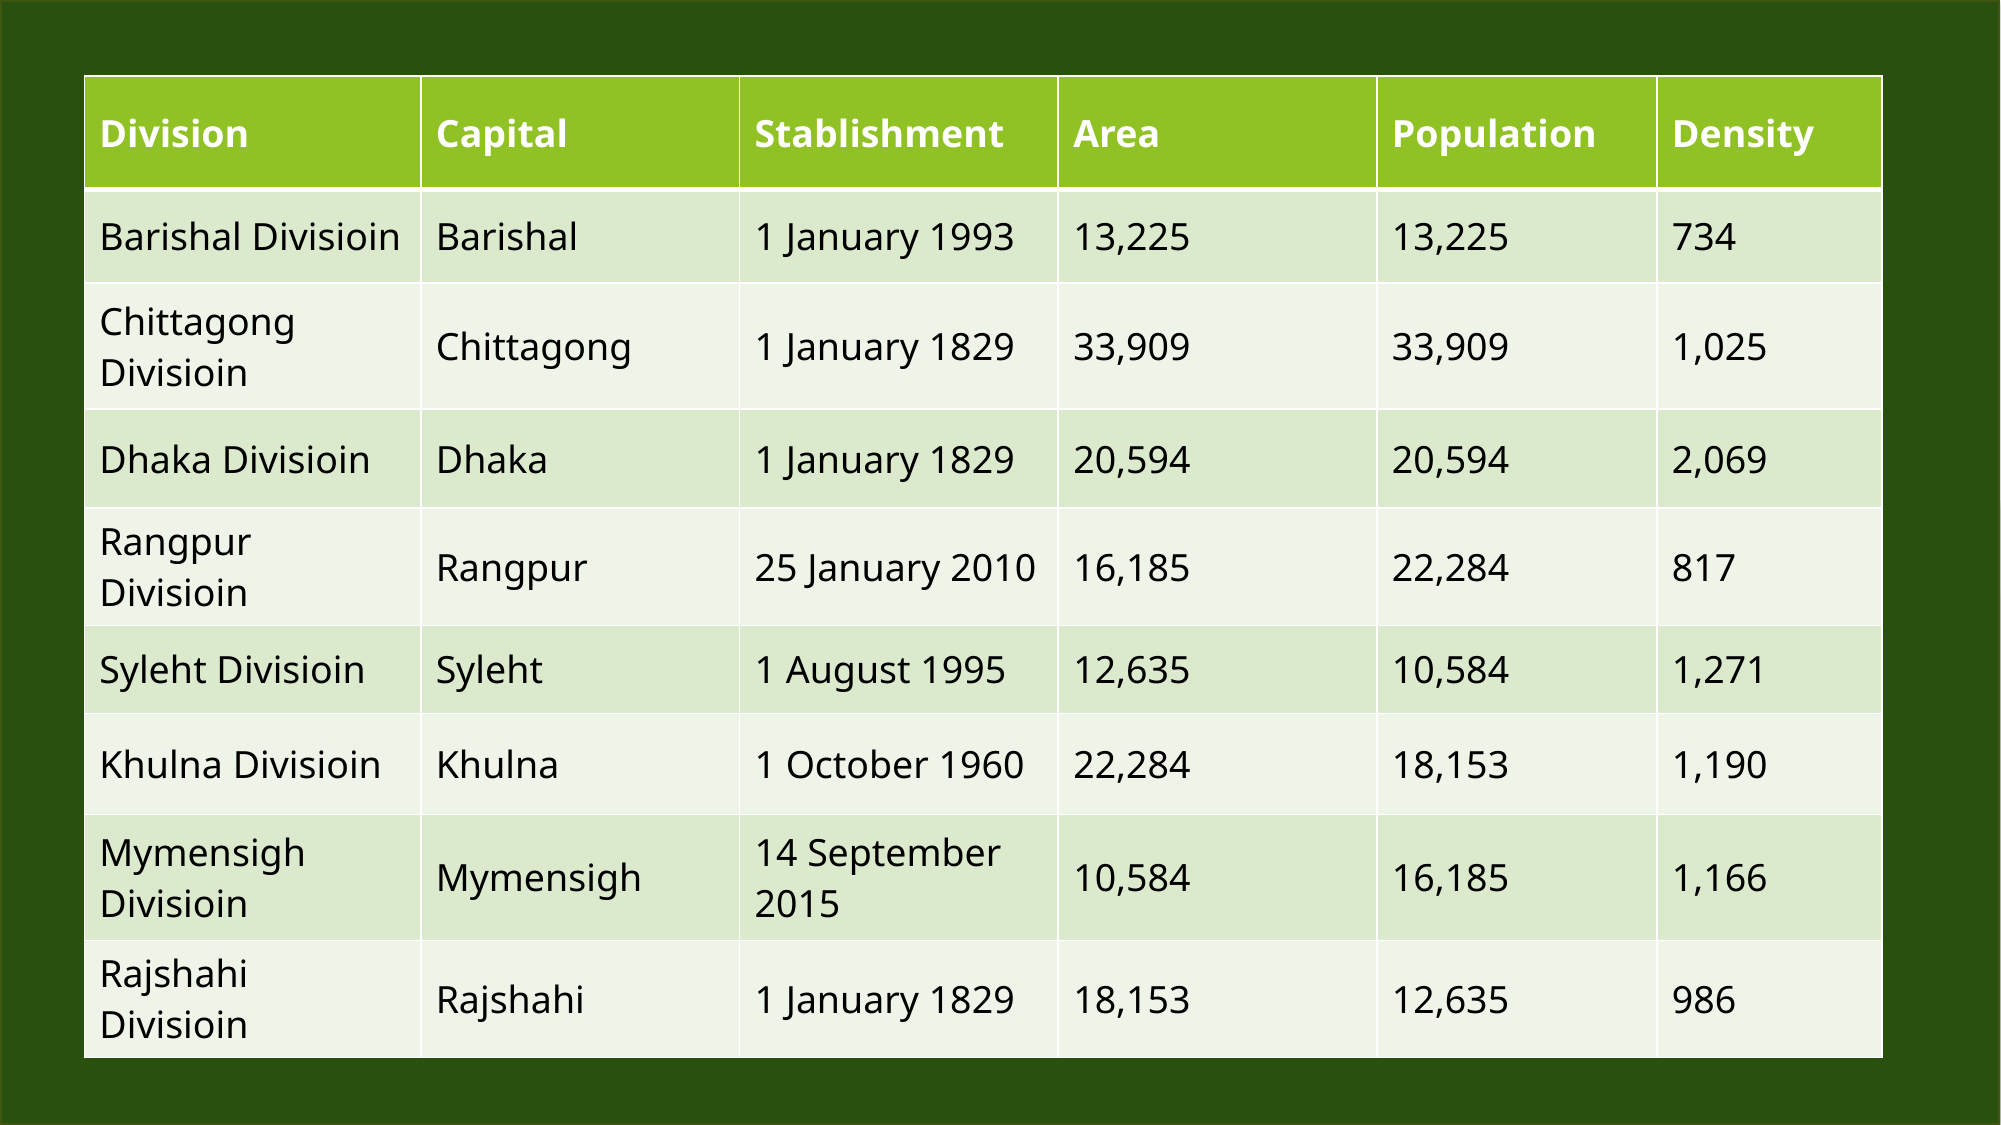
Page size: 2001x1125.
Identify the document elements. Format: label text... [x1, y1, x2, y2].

table_cell Rangpur [422, 509, 739, 625]
table_cell 33,909 [1378, 284, 1656, 408]
table_cell 1,025 [1658, 284, 1881, 408]
table_cell 10,584 [1059, 815, 1376, 940]
table_cell Syleht [422, 626, 739, 713]
table_cell Khulna [422, 714, 739, 814]
table_cell 817 [1658, 509, 1881, 625]
table_cell 1 August 1995 [740, 626, 1057, 713]
table_cell 1 January 1829 [740, 284, 1057, 408]
table_cell 16,185 [1059, 509, 1376, 625]
table_cell Rajshahi Divisioin [85, 941, 420, 1057]
table_cell Dhaka [422, 410, 739, 507]
table_header Population [1378, 77, 1656, 187]
table_header Density [1658, 77, 1881, 187]
table_cell 18,153 [1378, 714, 1656, 814]
table_cell 1 January 1829 [740, 941, 1057, 1057]
table_header Capital [422, 77, 739, 187]
table_header Stablishment [740, 77, 1057, 187]
table_cell 18,153 [1059, 941, 1376, 1057]
table_cell Chittagong Divisioin [85, 284, 420, 408]
table_cell 14 September 2015 [740, 815, 1057, 940]
table_cell 22,284 [1059, 714, 1376, 814]
table_cell 1,190 [1658, 714, 1881, 814]
table_cell 22,284 [1378, 509, 1656, 625]
table_cell 33,909 [1059, 284, 1376, 408]
table_cell 20,594 [1378, 410, 1656, 507]
table_cell Mymensigh [422, 815, 739, 940]
table_cell Mymensigh Divisioin [85, 815, 420, 940]
table_cell 13,225 [1059, 192, 1376, 282]
table_cell Chittagong [422, 284, 739, 408]
table_header Division [85, 77, 420, 187]
table_cell 12,635 [1059, 626, 1376, 713]
table_cell 10,584 [1378, 626, 1656, 713]
table_cell 20,594 [1059, 410, 1376, 507]
table_cell 25 January 2010 [740, 509, 1057, 625]
table_cell Syleht Divisioin [85, 626, 420, 713]
table_cell Barishal [422, 192, 739, 282]
table_cell 13,225 [1378, 192, 1656, 282]
table_cell 1,166 [1658, 815, 1881, 940]
table_cell Khulna Divisioin [85, 714, 420, 814]
table_cell 1,271 [1658, 626, 1881, 713]
table_cell Dhaka Divisioin [85, 410, 420, 507]
table_cell 1 January 1993 [740, 192, 1057, 282]
table_cell 1 October 1960 [740, 714, 1057, 814]
text_box [0, 0, 2000, 1125]
table_cell Rangpur Divisioin [85, 509, 420, 625]
table_cell Rajshahi [422, 941, 739, 1057]
table_cell 1 January 1829 [740, 410, 1057, 507]
table_cell 734 [1658, 192, 1881, 282]
table_cell 986 [1658, 941, 1881, 1057]
table_cell 2,069 [1658, 410, 1881, 507]
table_header Area [1059, 77, 1376, 187]
table_cell 12,635 [1378, 941, 1656, 1057]
table_cell Barishal Divisioin [85, 192, 420, 282]
table_cell 16,185 [1378, 815, 1656, 940]
